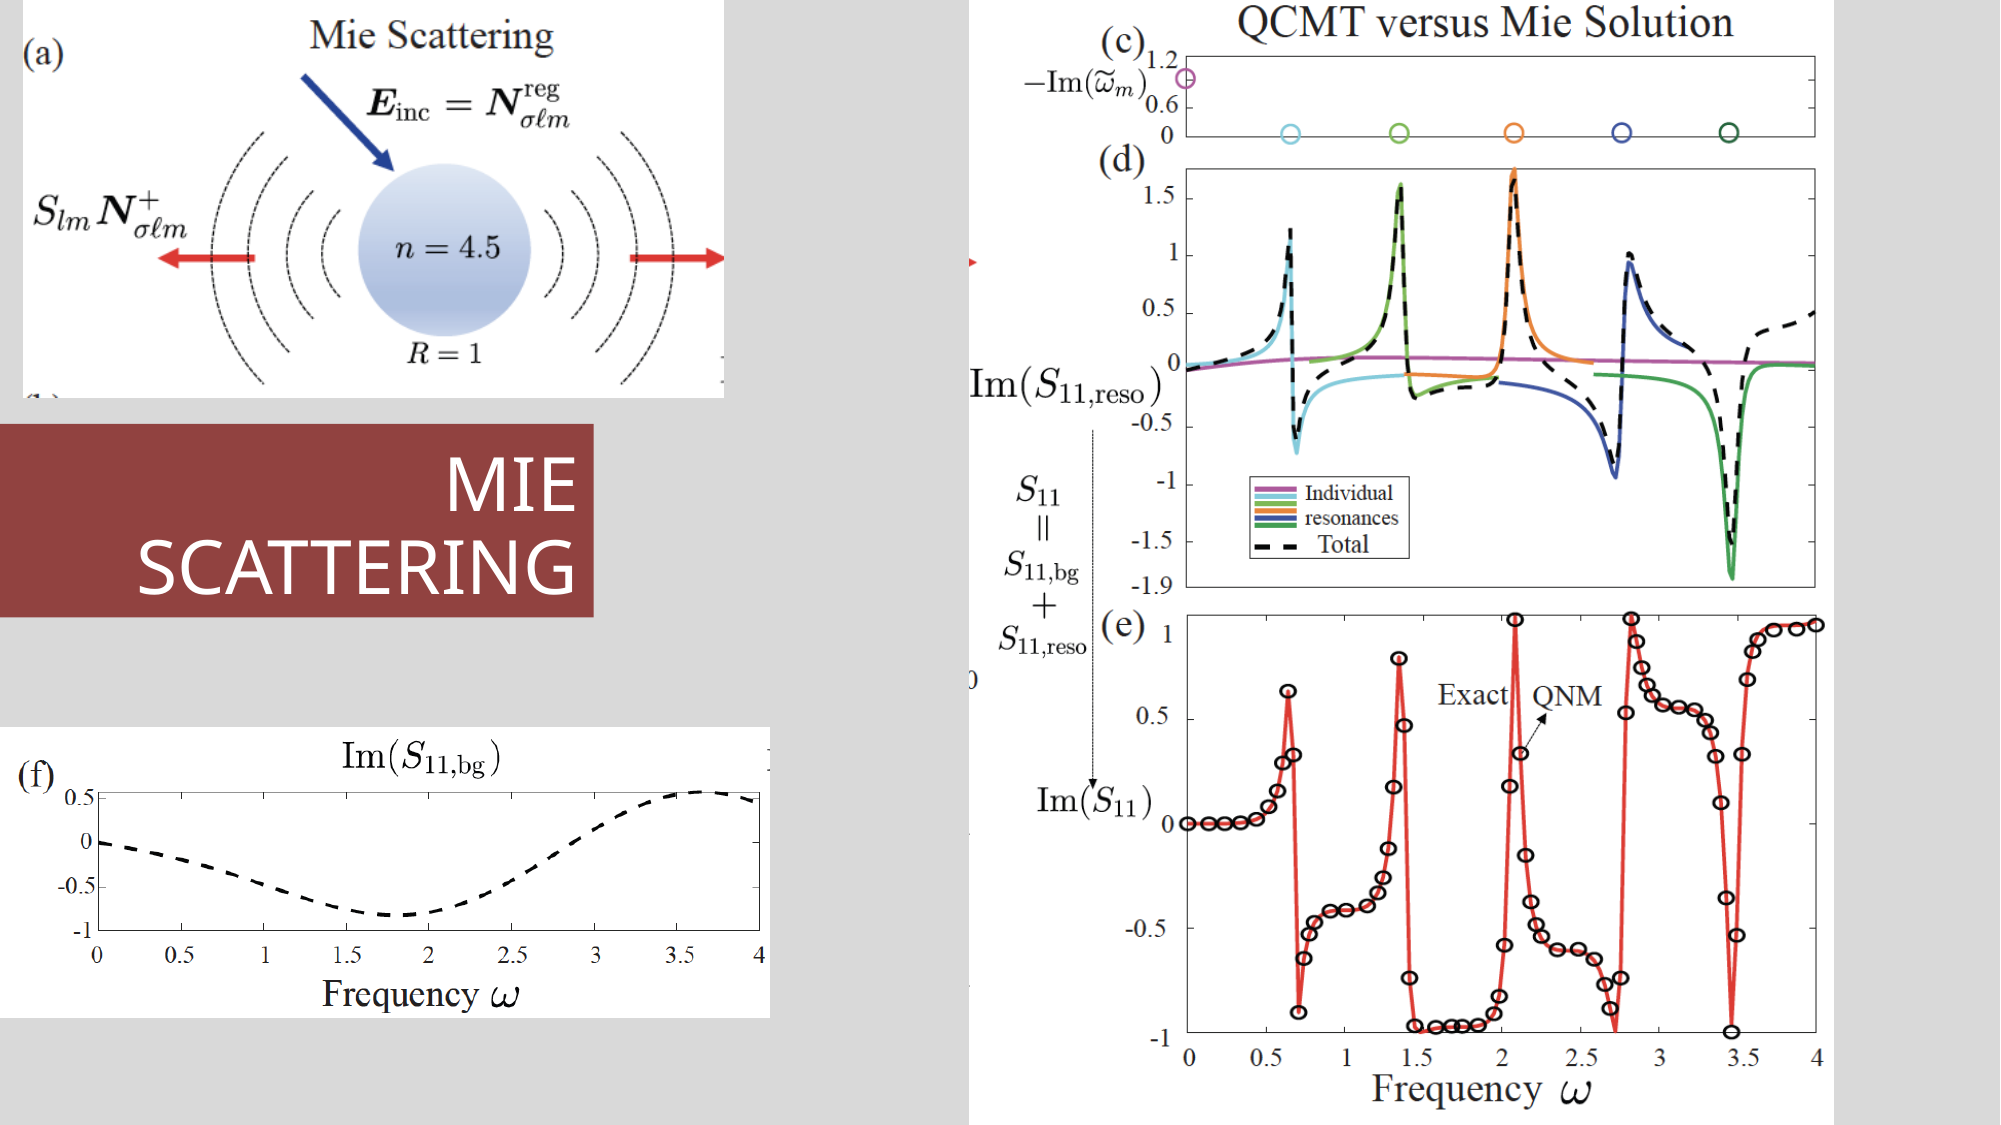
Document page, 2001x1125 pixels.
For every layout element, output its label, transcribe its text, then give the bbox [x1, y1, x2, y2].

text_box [969, 0, 1834, 1125]
text_box Mie Scattering [0, 423, 594, 618]
picture [23, 0, 724, 398]
picture [0, 727, 770, 1018]
